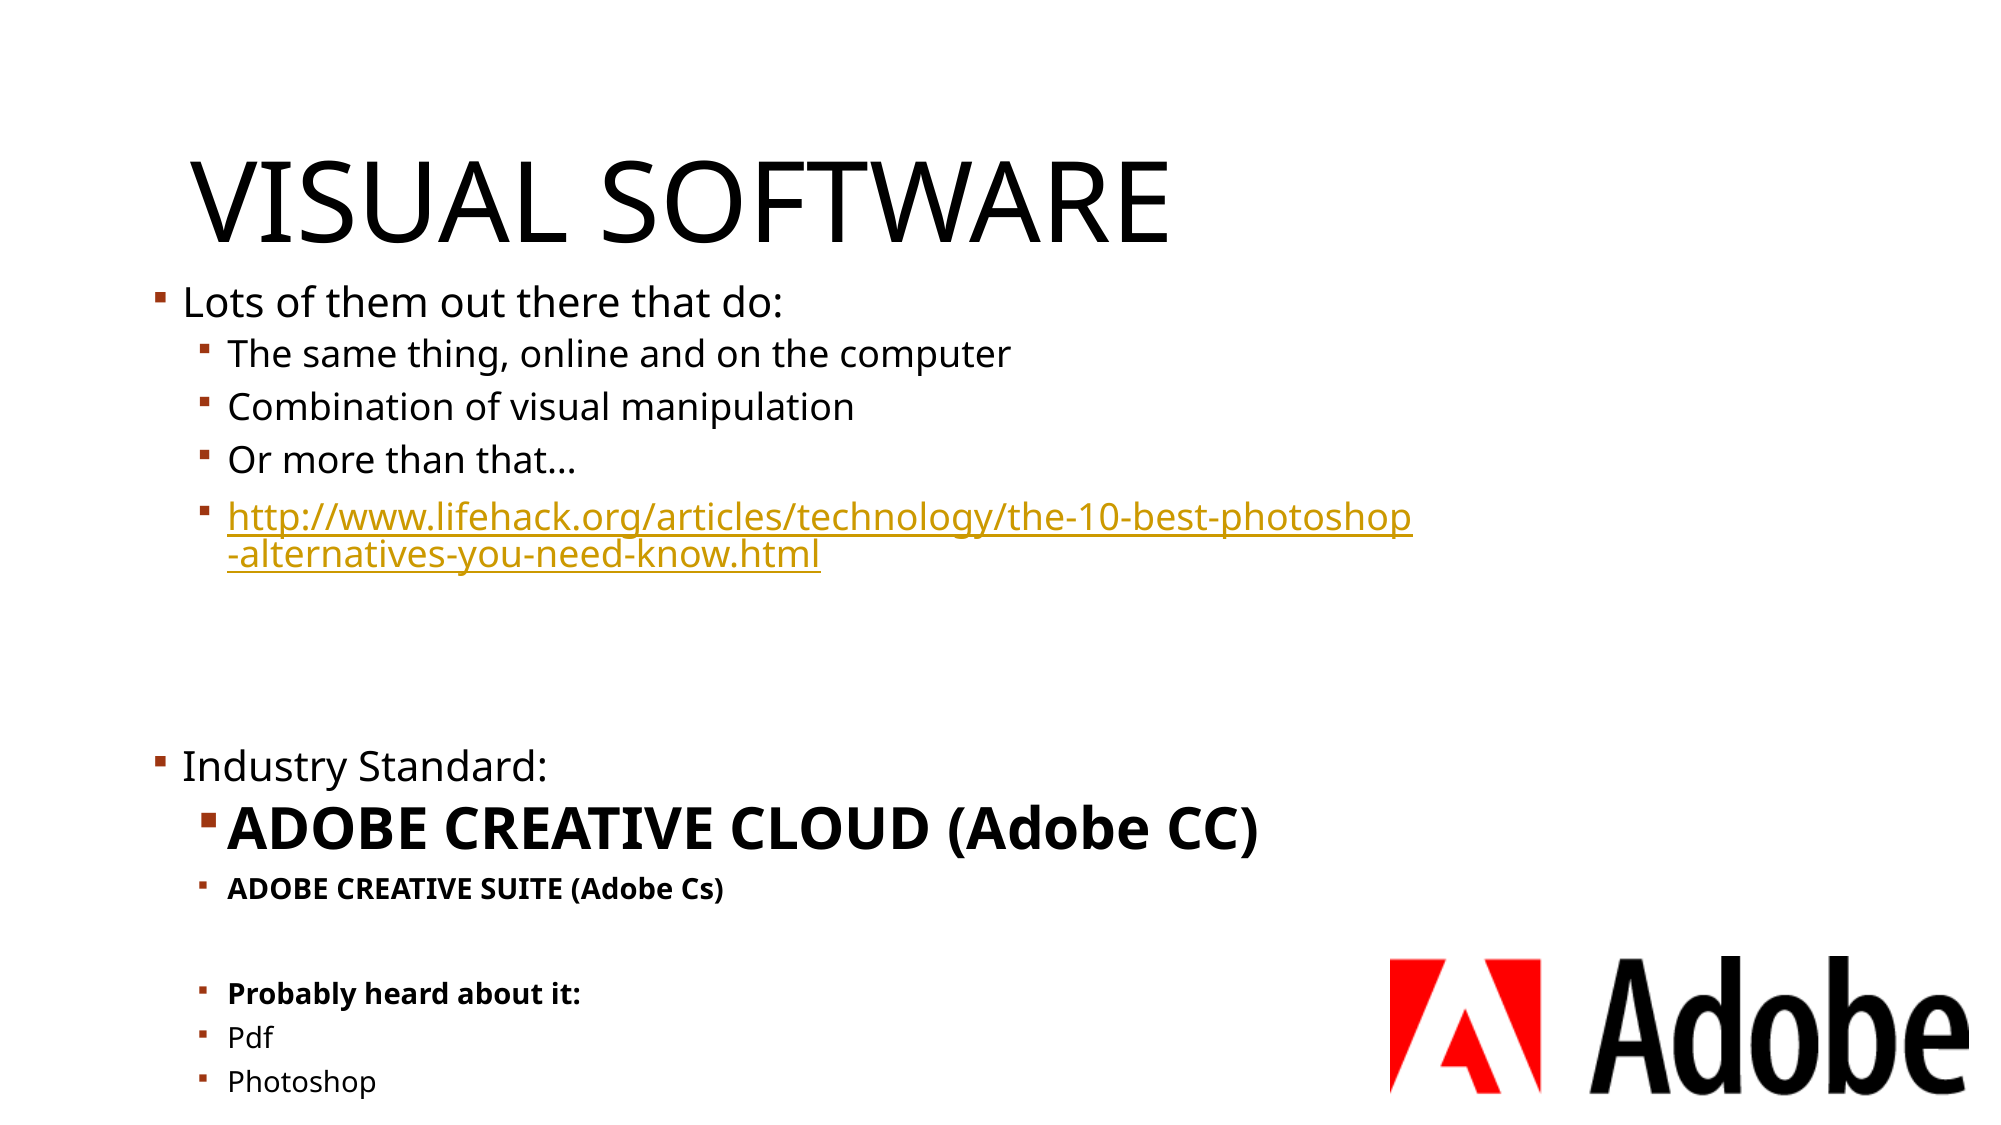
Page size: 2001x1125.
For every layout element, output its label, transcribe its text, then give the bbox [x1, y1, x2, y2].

picture [1390, 956, 1969, 1097]
list Lots of them out there that do: The same thing, online and on the computer Combination of visual manipulation Or more than that… http://www.lifehack.org/articles/technology/the-10-best-photoshop-alternatives-you-need-know.html Industry Standard: ADOBE CREATIVE CLOUD (Adobe CC) ADOBE CREATIVE SUITE (Adobe Cs) Probably heard about it: Pdf Photoshop [137, 274, 1438, 1097]
title Visual Software [175, 79, 1826, 334]
